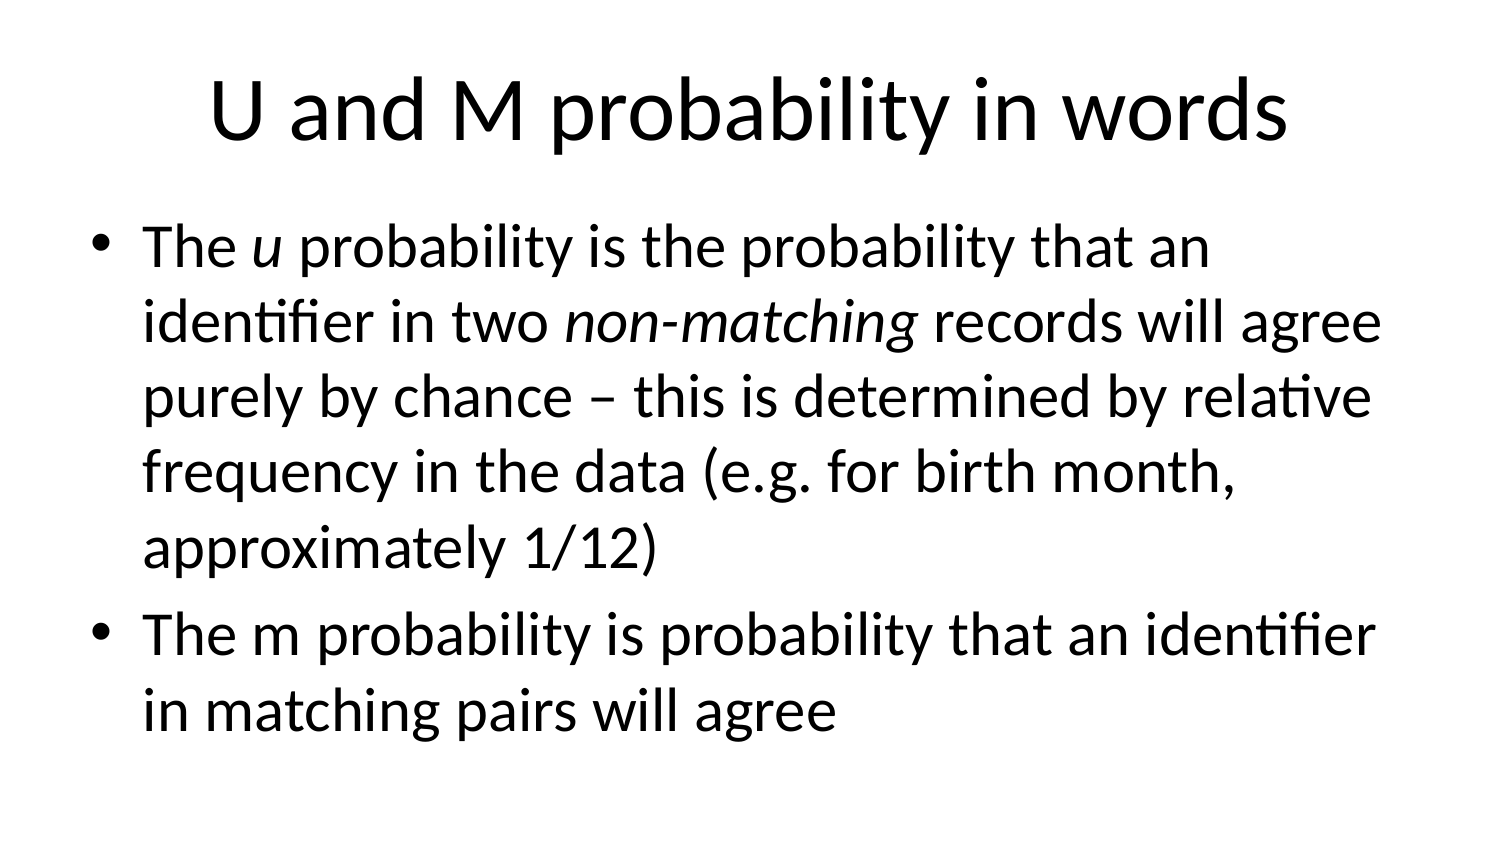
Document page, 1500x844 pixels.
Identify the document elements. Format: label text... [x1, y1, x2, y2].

title U and M probability in words [75, 33, 1425, 175]
list The u probability is the probability that an identifier in two non-matching records will agree purely by chance – this is determined by relative frequency in the data (e.g. for birth month, approximately 1/12) The m probability is probability that an identifier in matching pairs will agree [75, 196, 1425, 754]
